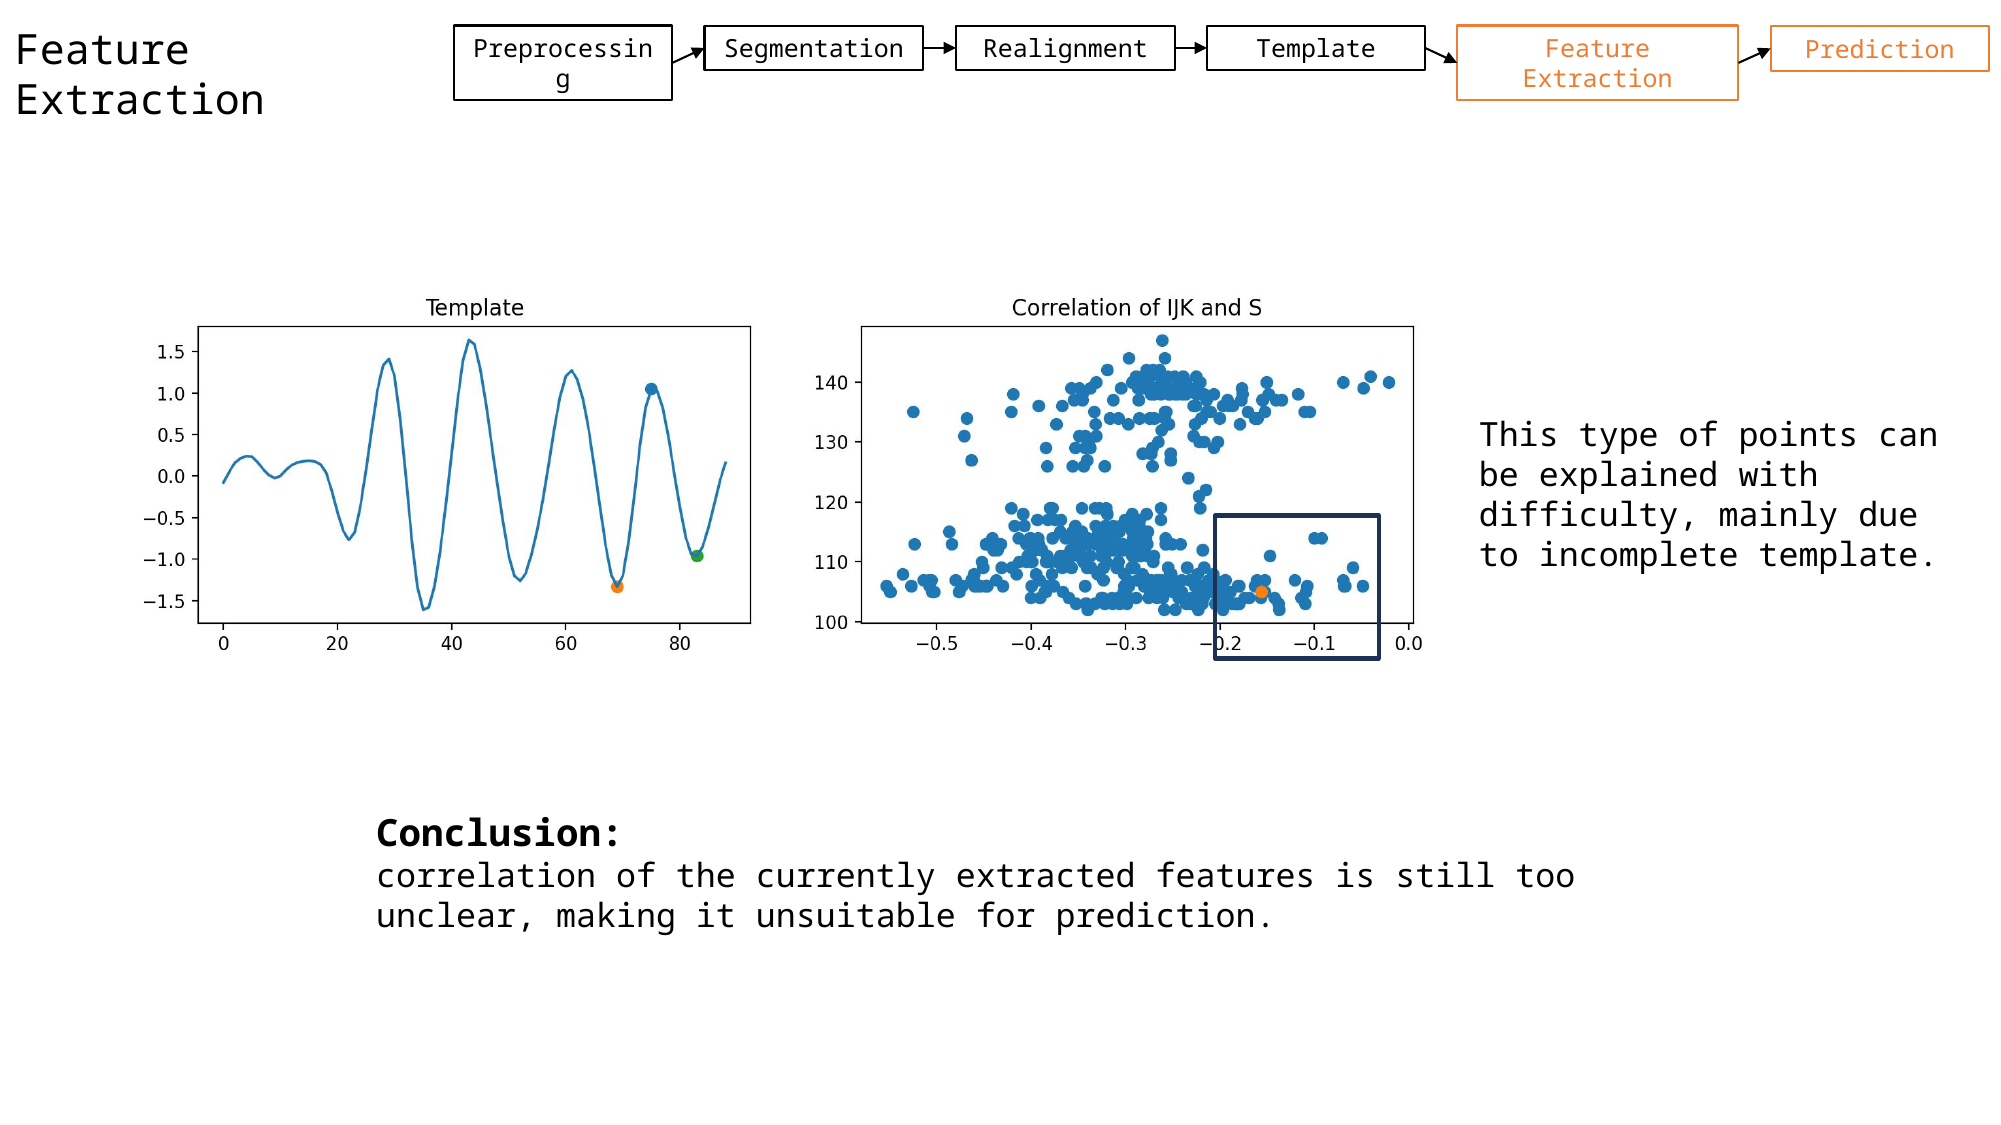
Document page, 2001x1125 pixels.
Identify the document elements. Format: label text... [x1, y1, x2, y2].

text_box Conclusion: correlation of the currently extracted features is still too unclear, making it unsuitable for prediction. [361, 801, 1770, 942]
text_box Prediction [1770, 26, 1989, 71]
text_box Feature Extraction [0, 15, 442, 131]
text_box This type of points can be explained with difficulty, mainly due to incomplete template. [1471, 405, 1989, 581]
picture [92, 279, 1468, 672]
text_box Feature Extraction [1457, 25, 1739, 101]
text_box Segmentation [704, 25, 924, 71]
text_box Template [1206, 25, 1426, 71]
text_box Preprocessing [453, 25, 673, 101]
text_box Realignment [955, 25, 1175, 71]
